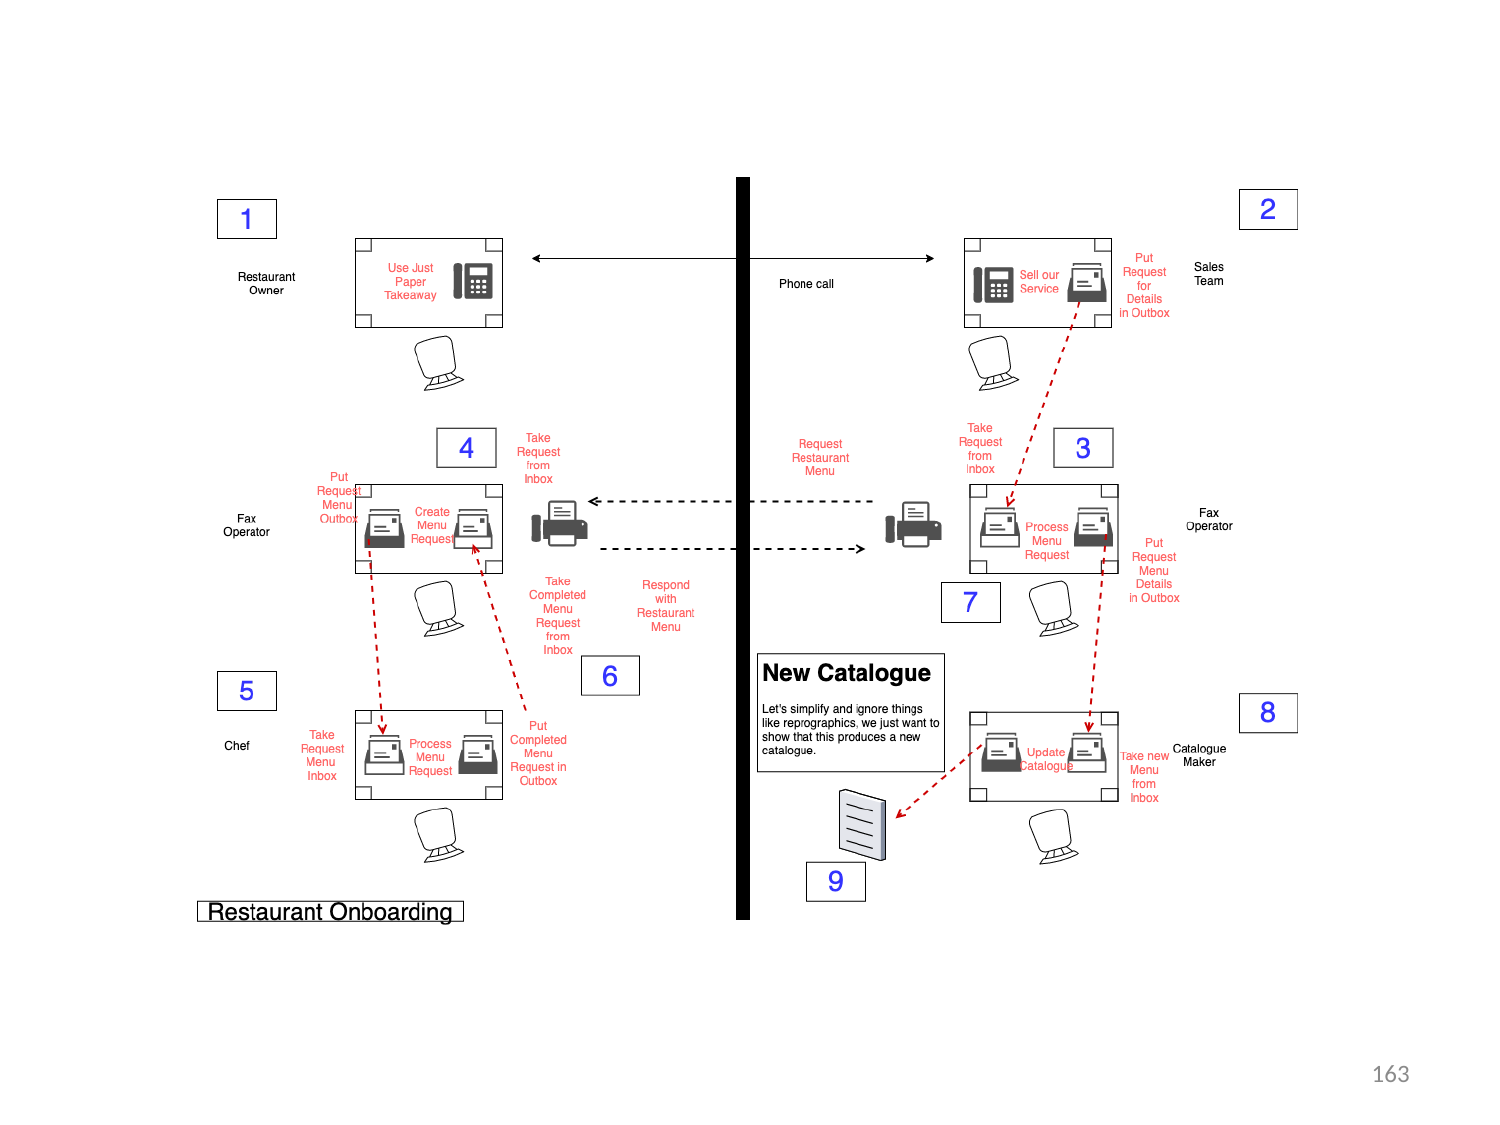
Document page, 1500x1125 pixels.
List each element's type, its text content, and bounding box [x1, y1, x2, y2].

picture [196, 177, 1299, 926]
slide_number 163 [1074, 1042, 1425, 1103]
